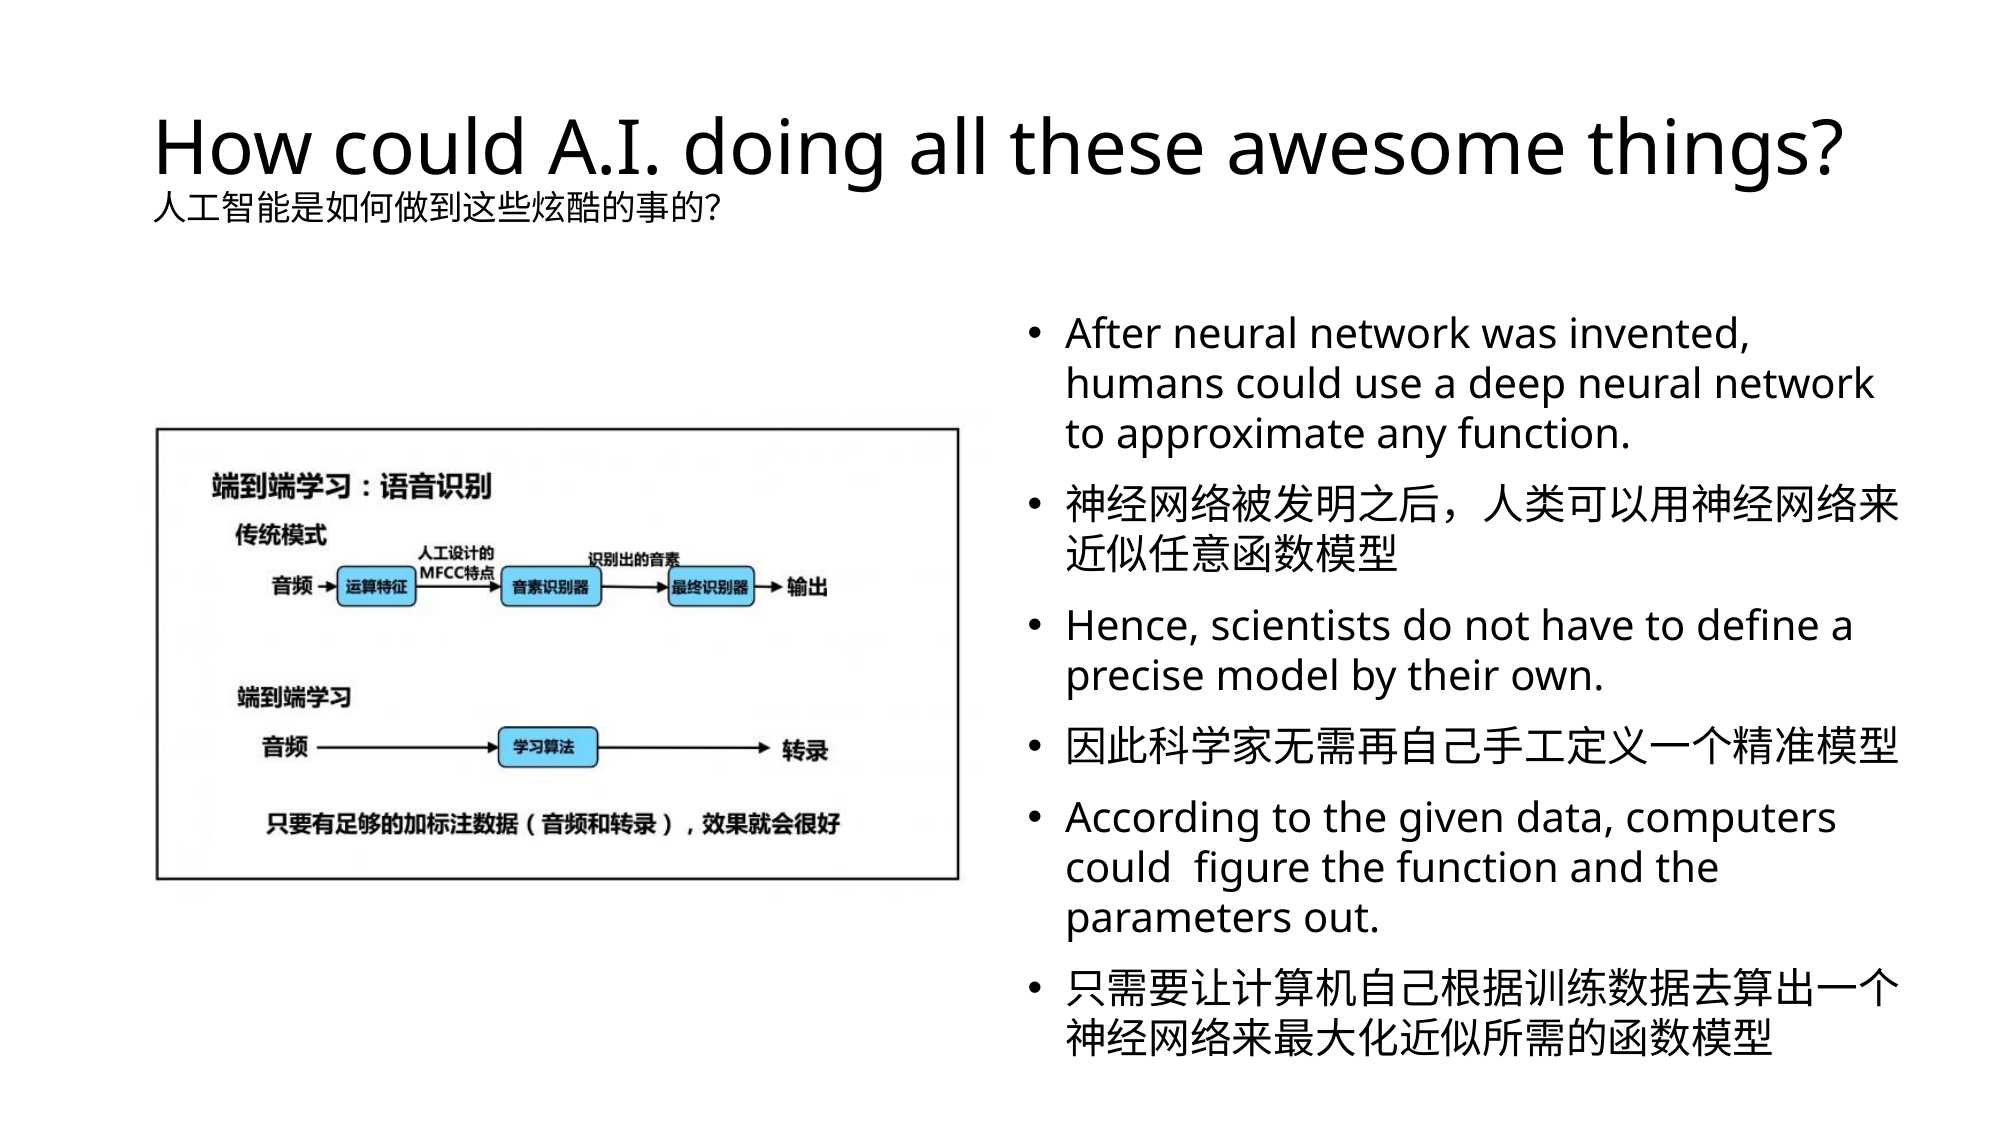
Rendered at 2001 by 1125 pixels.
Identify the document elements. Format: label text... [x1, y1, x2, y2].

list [137, 413, 988, 900]
list After neural network was invented, humans could use a deep neural network to approximate any function. 神经网络被发明之后，人类可以用神经网络来近似任意函数模型 Hence, scientists do not have to define a precise model by their own. 因此科学家无需再自己手工定义一个精准模型 According to the given data, computers could figure the function and the parameters out. 只需要让计算机自己根据训练数据去算出一个神经网络来最大化近似所需的函数模型 [1012, 299, 1925, 1097]
title How could A.I. doing all these awesome things? 人工智能是如何做到这些炫酷的事的？ [137, 59, 1863, 278]
